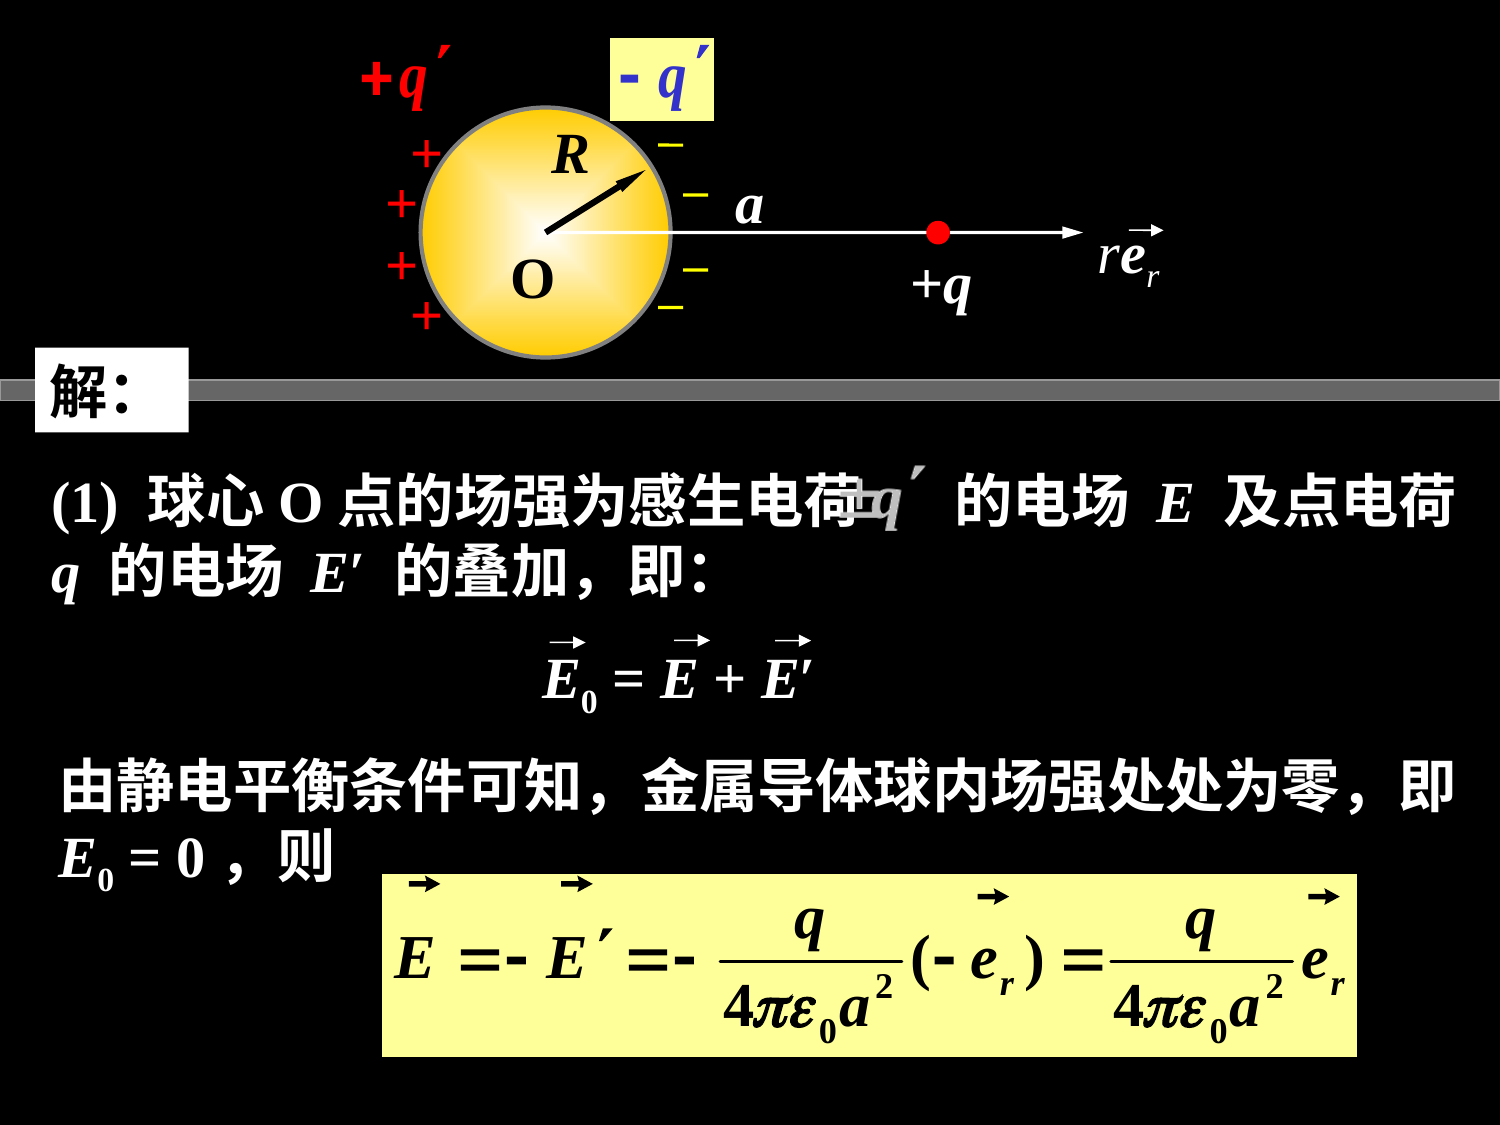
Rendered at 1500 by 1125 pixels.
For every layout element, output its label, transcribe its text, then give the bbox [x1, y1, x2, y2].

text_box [382, 874, 1358, 1057]
text_box 由静电平衡条件可知，金属导体球内场强处处为零，即 E0 = 0，则 [43, 741, 1476, 906]
text_box [189, 380, 1500, 401]
text_box 解： [35, 347, 189, 433]
text_box [0, 380, 35, 401]
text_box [349, 37, 1209, 358]
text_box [527, 632, 890, 718]
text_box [36, 456, 1475, 613]
